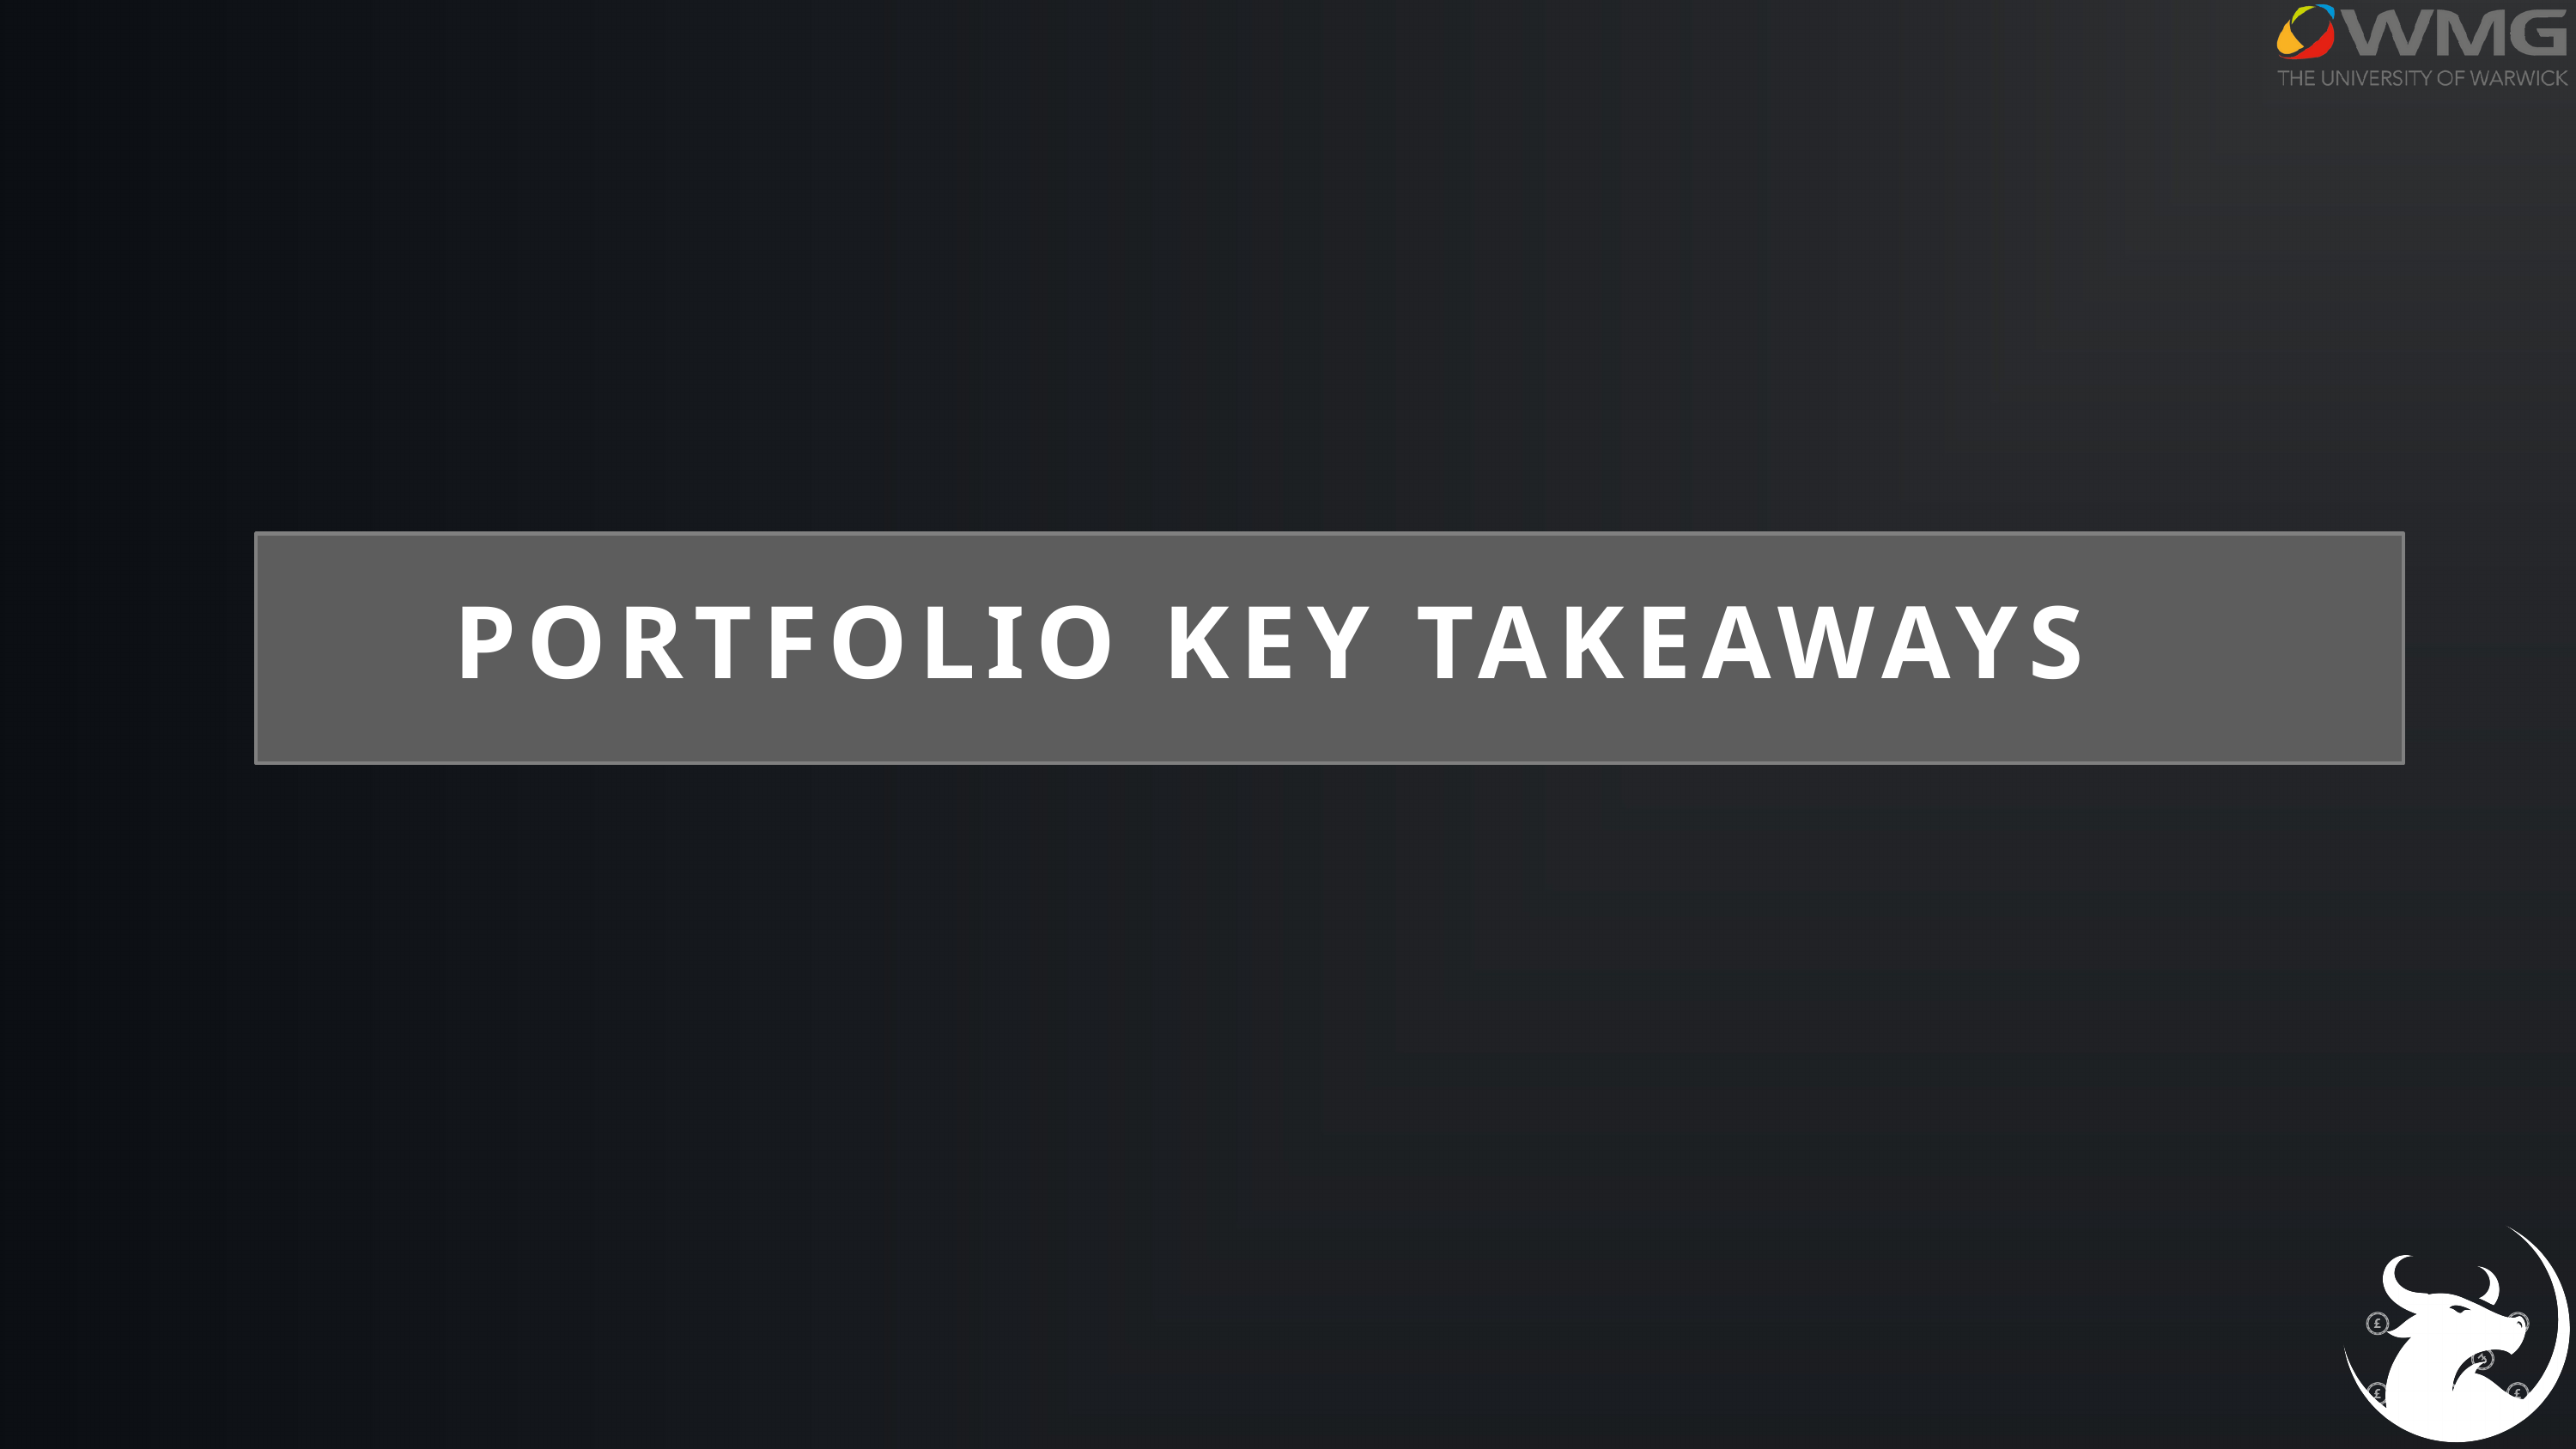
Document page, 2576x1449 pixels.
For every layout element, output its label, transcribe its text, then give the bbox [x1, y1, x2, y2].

text_box PORTFOLIO KEY TAKEAWAYS [204, 570, 2372, 699]
text_box [2269, 0, 2576, 90]
picture [0, 0, 2576, 1449]
text_box [254, 531, 2405, 765]
